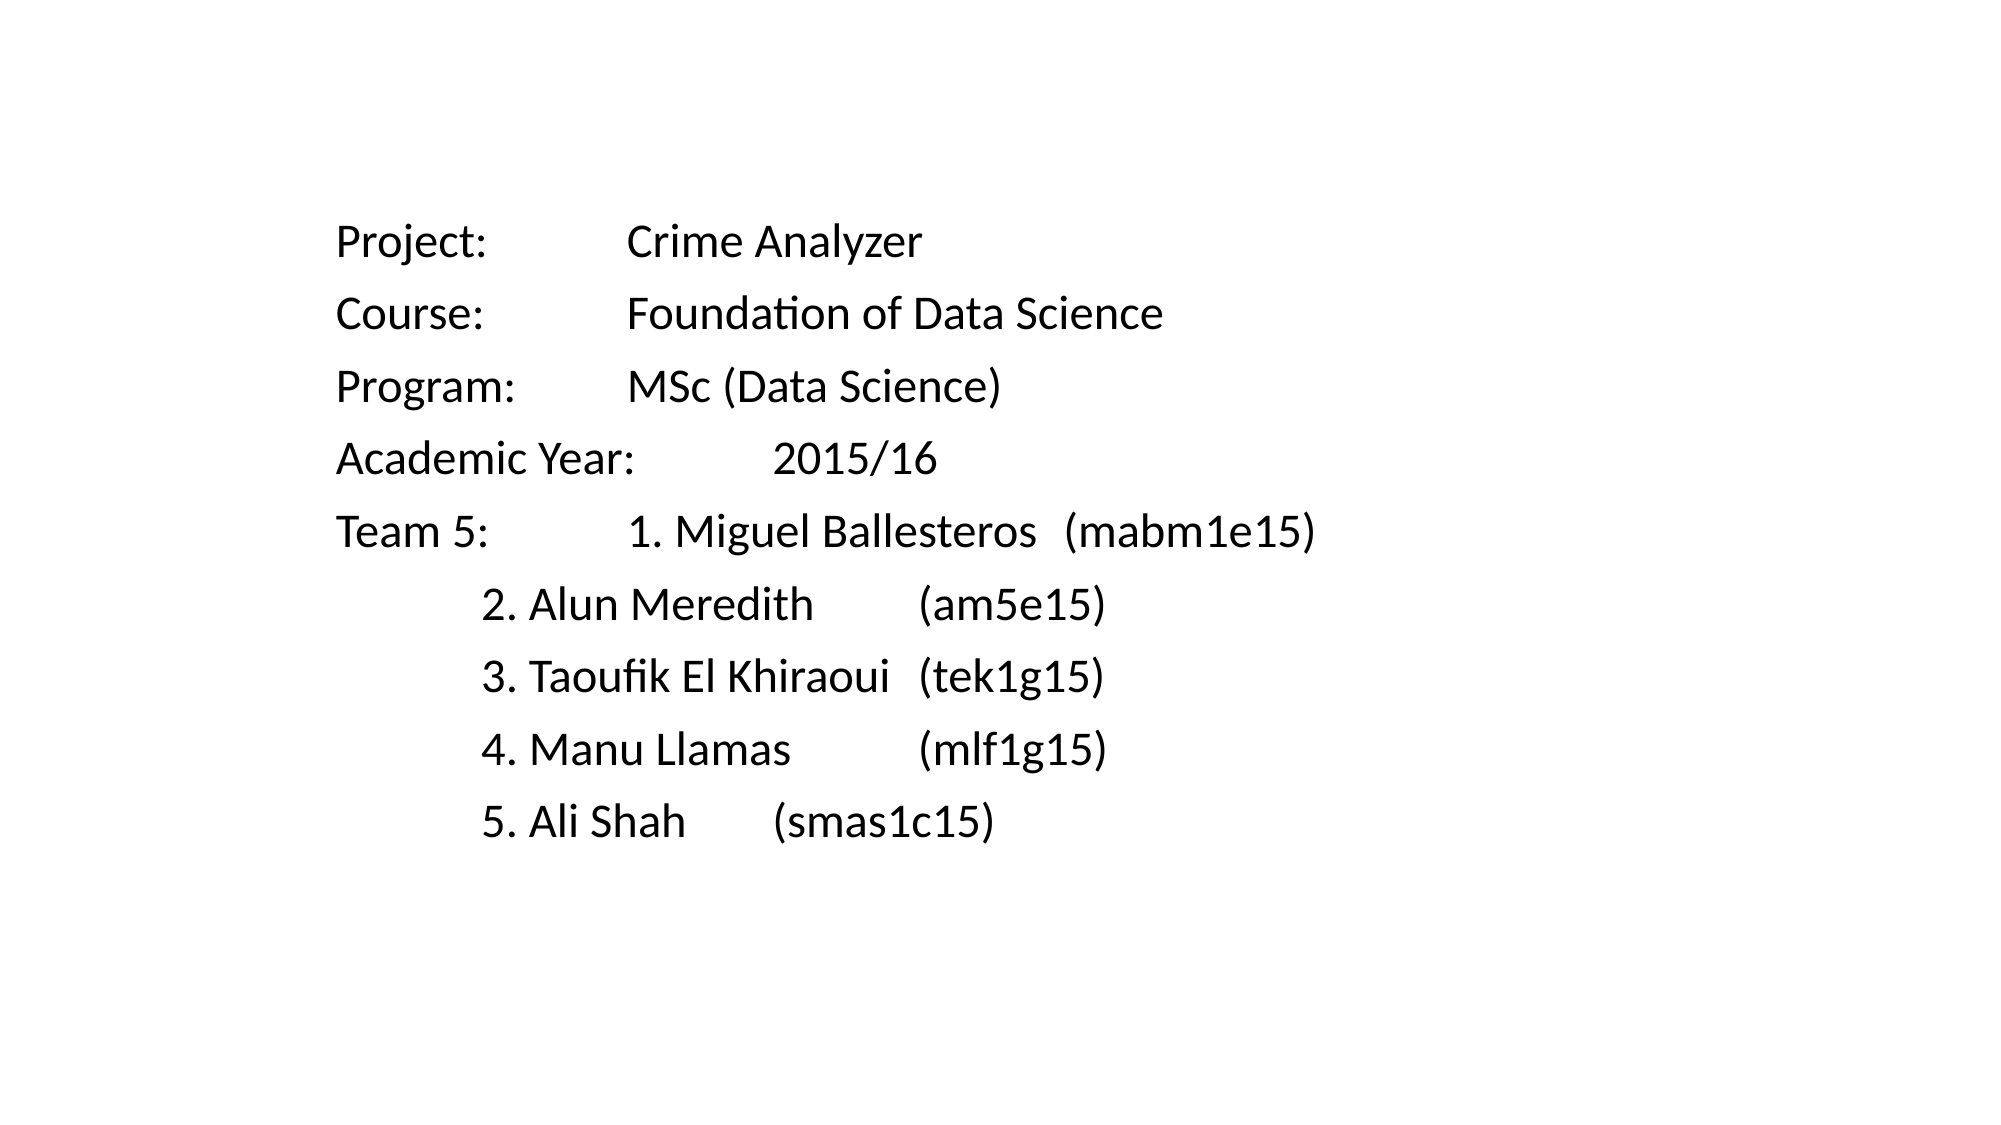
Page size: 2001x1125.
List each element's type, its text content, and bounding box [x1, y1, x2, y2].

subtitle Project: Crime Analyzer Course: Foundation of Data Science Program: MSc (Data Science) Academic Year: 2015/16 Team 5: 1. Miguel Ballesteros (mabm1e15) 2. Alun Meredith (am5e15) 3. Taoufik El Khiraoui (tek1g15) 4. Manu Llamas (mlf1g15) 5. Ali Shah (smas1c15) [320, 208, 1745, 918]
